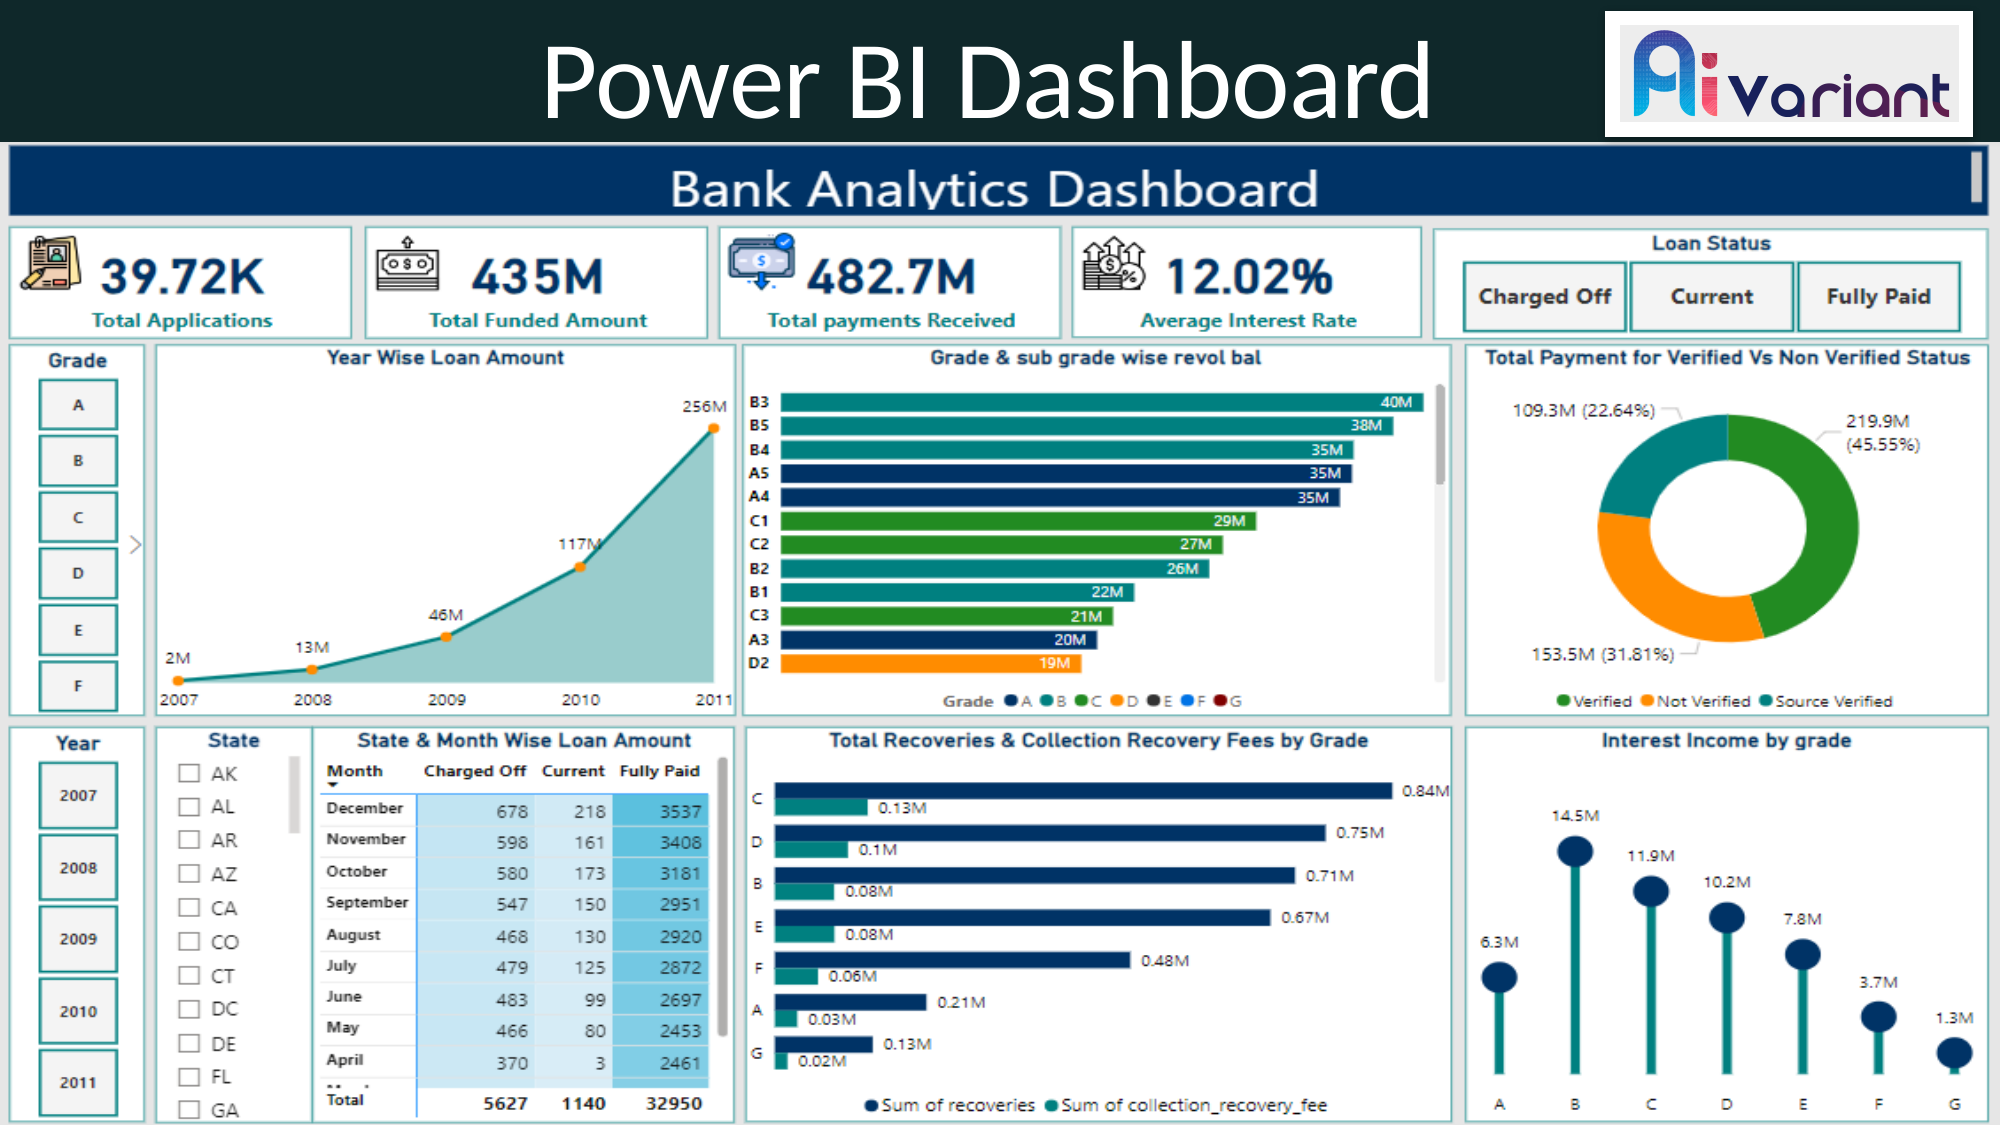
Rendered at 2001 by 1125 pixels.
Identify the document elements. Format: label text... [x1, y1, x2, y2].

title Power BI Dashboard [424, 6, 1551, 141]
picture [1619, 25, 1960, 123]
picture [0, 141, 2000, 1125]
